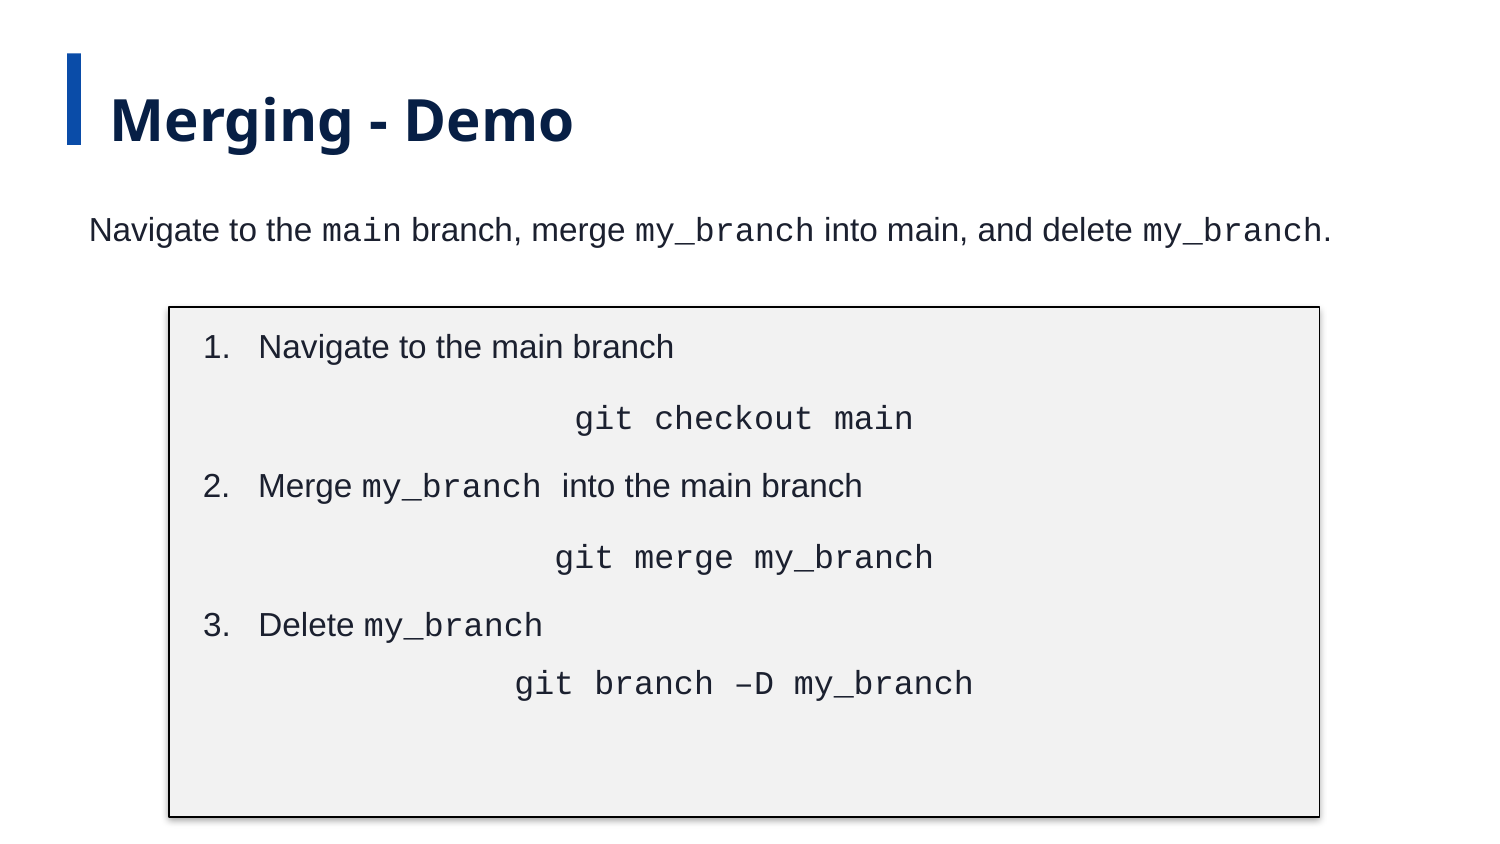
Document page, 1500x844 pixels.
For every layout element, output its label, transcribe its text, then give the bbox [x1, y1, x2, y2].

text_box 1. Navigate to the main branch [188, 317, 1500, 373]
text_box git checkout main [327, 389, 1162, 444]
text_box git branch –D my_branch [286, 653, 1203, 709]
text_box git merge my_branch [439, 527, 1050, 583]
text_box 3. Delete my_branch [188, 595, 1500, 651]
text_box [168, 306, 1320, 818]
text_box [65, 51, 83, 147]
text_box Navigate to the main branch, merge my_branch into main, and delete my_branch. [74, 181, 1392, 256]
text_box 2. Merge my_branch into the main branch [188, 456, 1304, 512]
text_box Merging - Demo [95, 26, 1206, 161]
